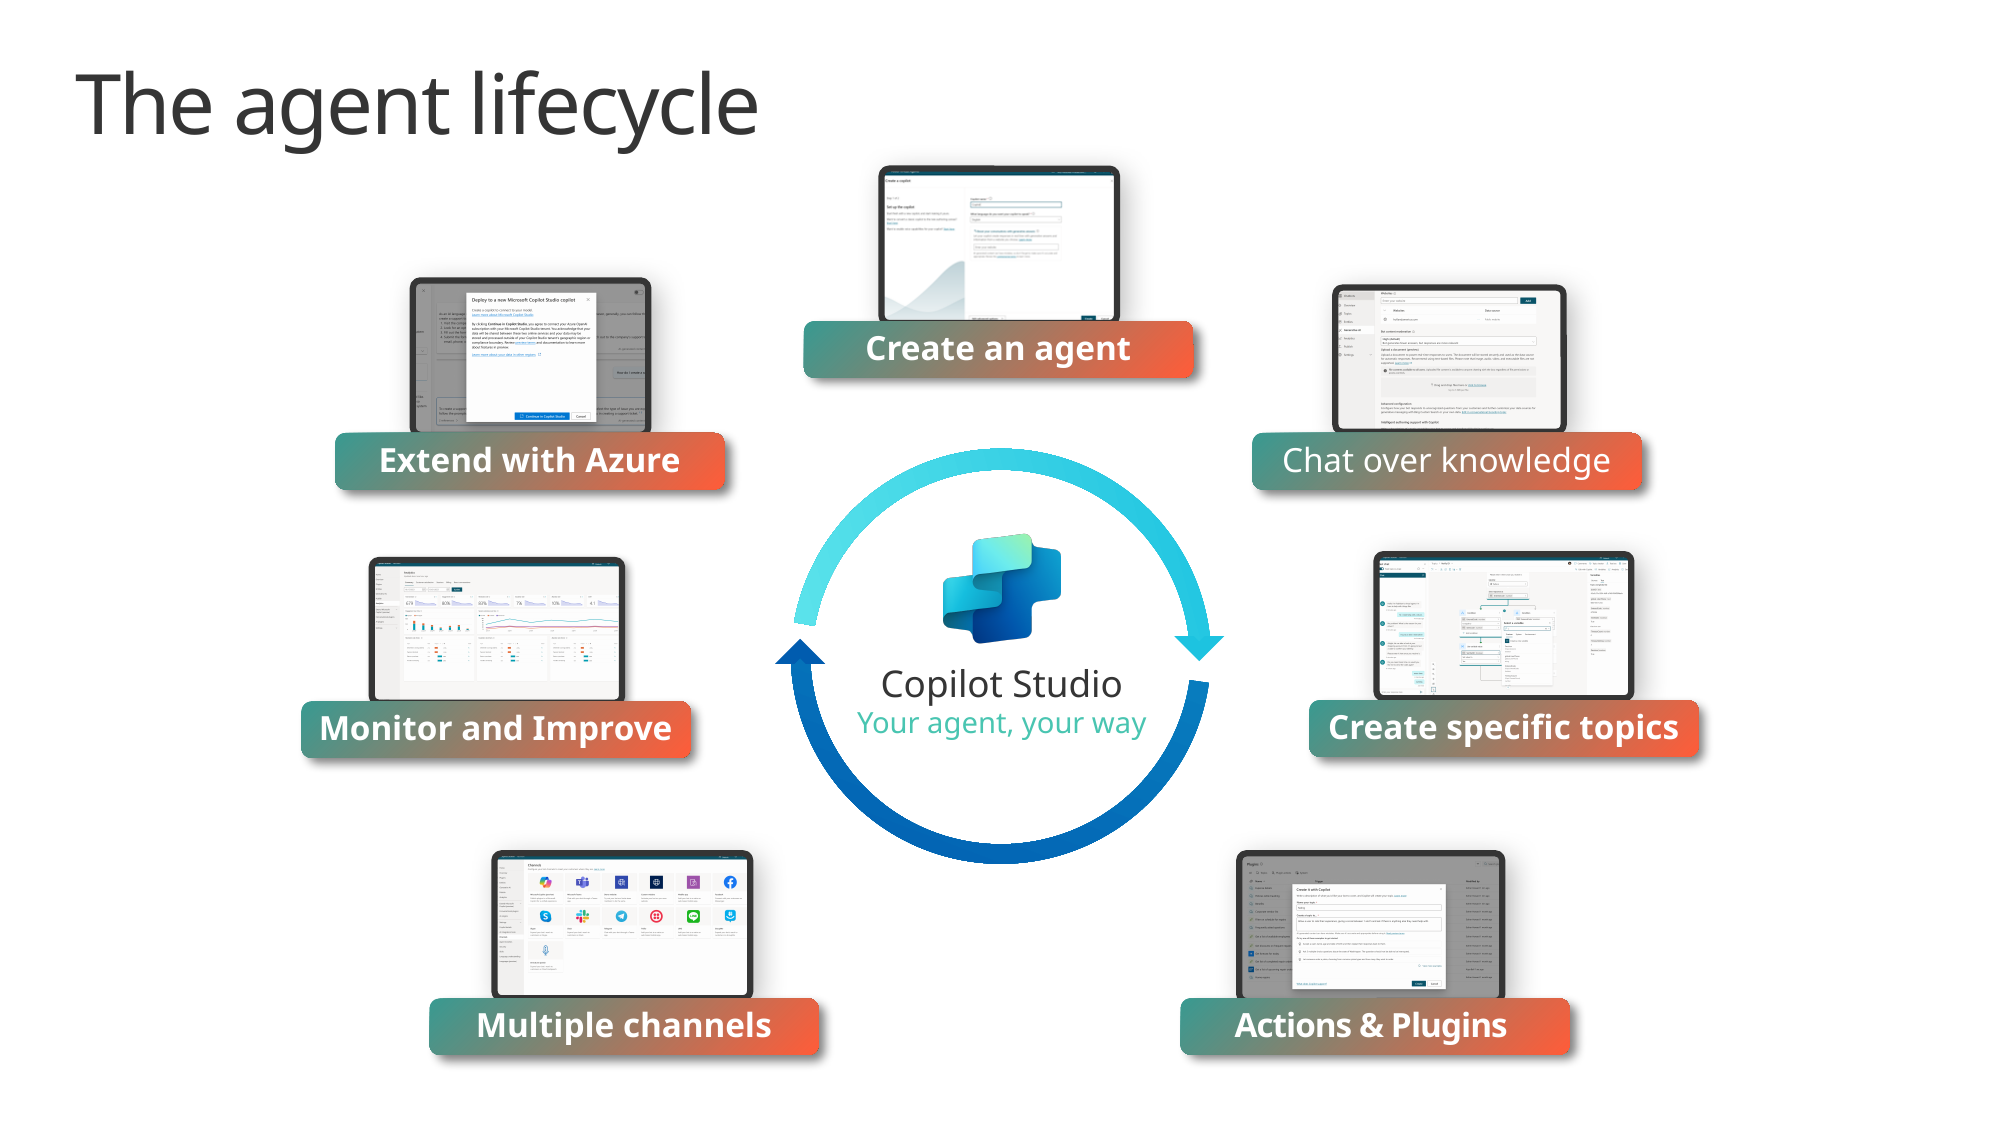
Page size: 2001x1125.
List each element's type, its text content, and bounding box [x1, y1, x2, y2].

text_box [803, 168, 1194, 379]
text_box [1252, 287, 1642, 490]
title The agent lifecycle [75, 47, 1925, 169]
text_box [1569, 644, 1982, 872]
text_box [1180, 853, 1570, 1056]
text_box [788, 443, 1214, 869]
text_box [301, 559, 691, 759]
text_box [429, 853, 819, 1056]
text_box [334, 280, 725, 490]
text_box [1309, 553, 1699, 758]
